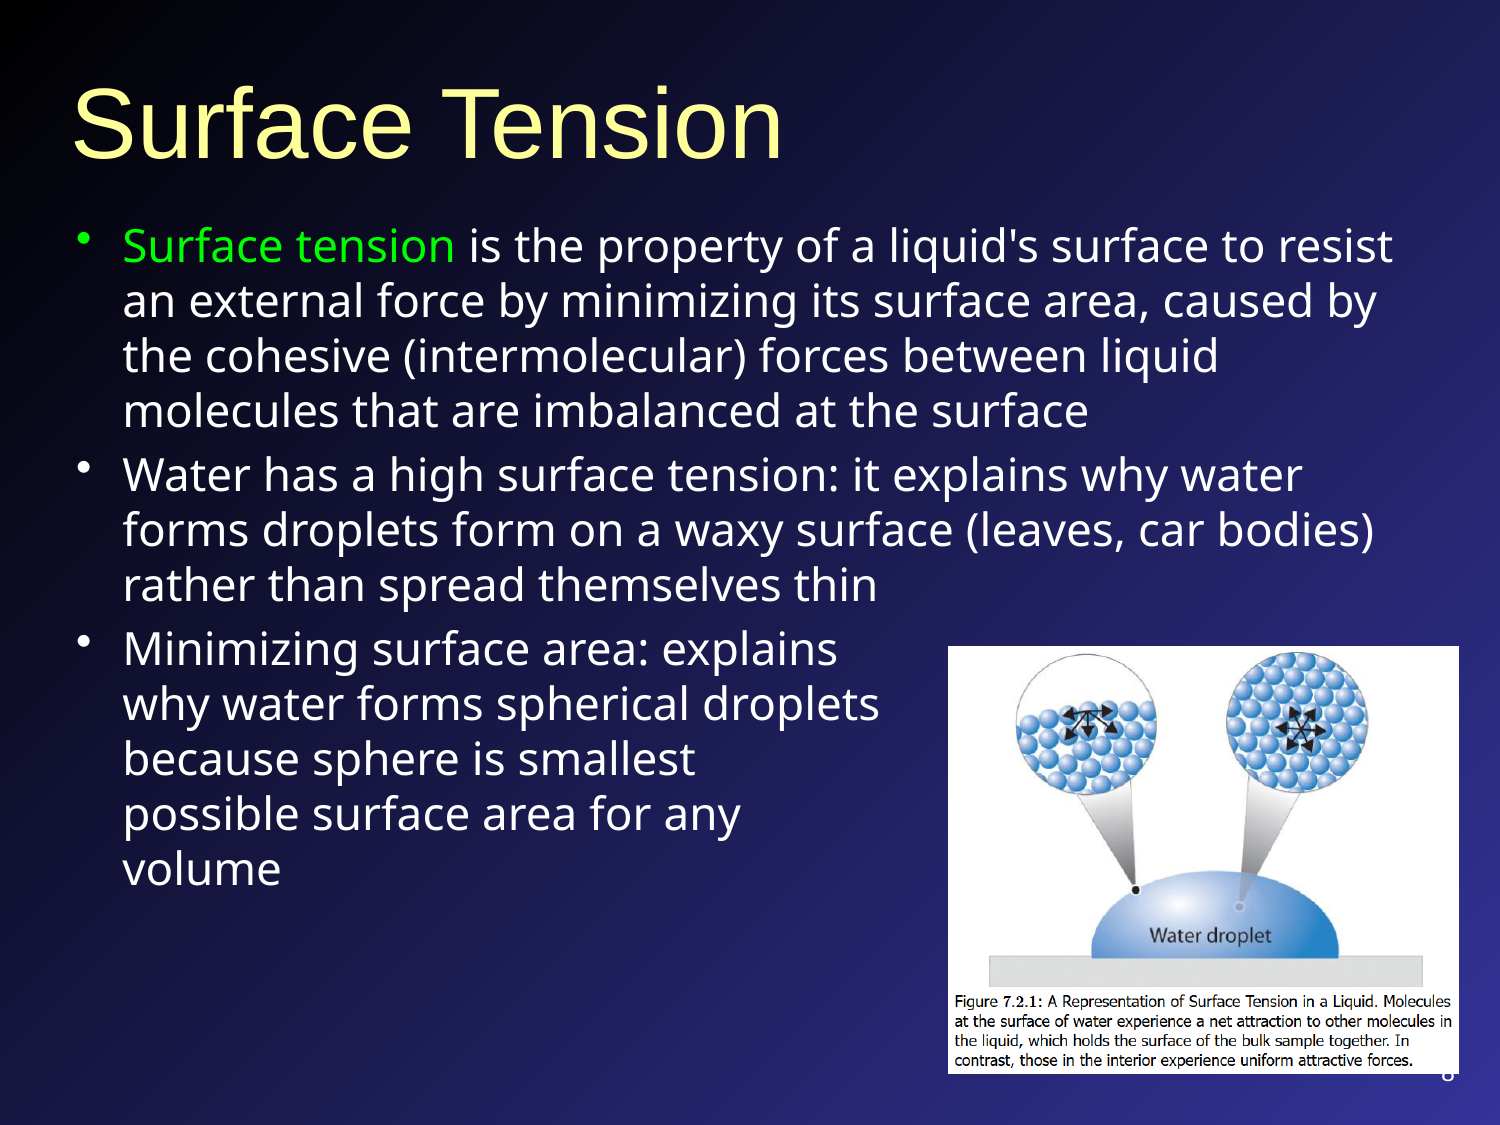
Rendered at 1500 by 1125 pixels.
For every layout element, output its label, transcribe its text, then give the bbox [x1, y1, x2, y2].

slide_number 8 [1132, 1041, 1471, 1102]
title Surface Tension [55, 50, 1438, 188]
picture [948, 646, 1460, 1075]
list Surface tension is the property of a liquid's surface to resist an external force by minimizing its surface area, caused by the cohesive (intermolecular) forces between liquid molecules that are imbalanced at the surface Water has a high surface tension: it explains why water forms droplets form on a waxy surface (leaves, car bodies) rather than spread themselves thin Minimizing surface area: explains why water forms spherical droplets because sphere is smallest possible surface area for any volume [60, 208, 1438, 1075]
